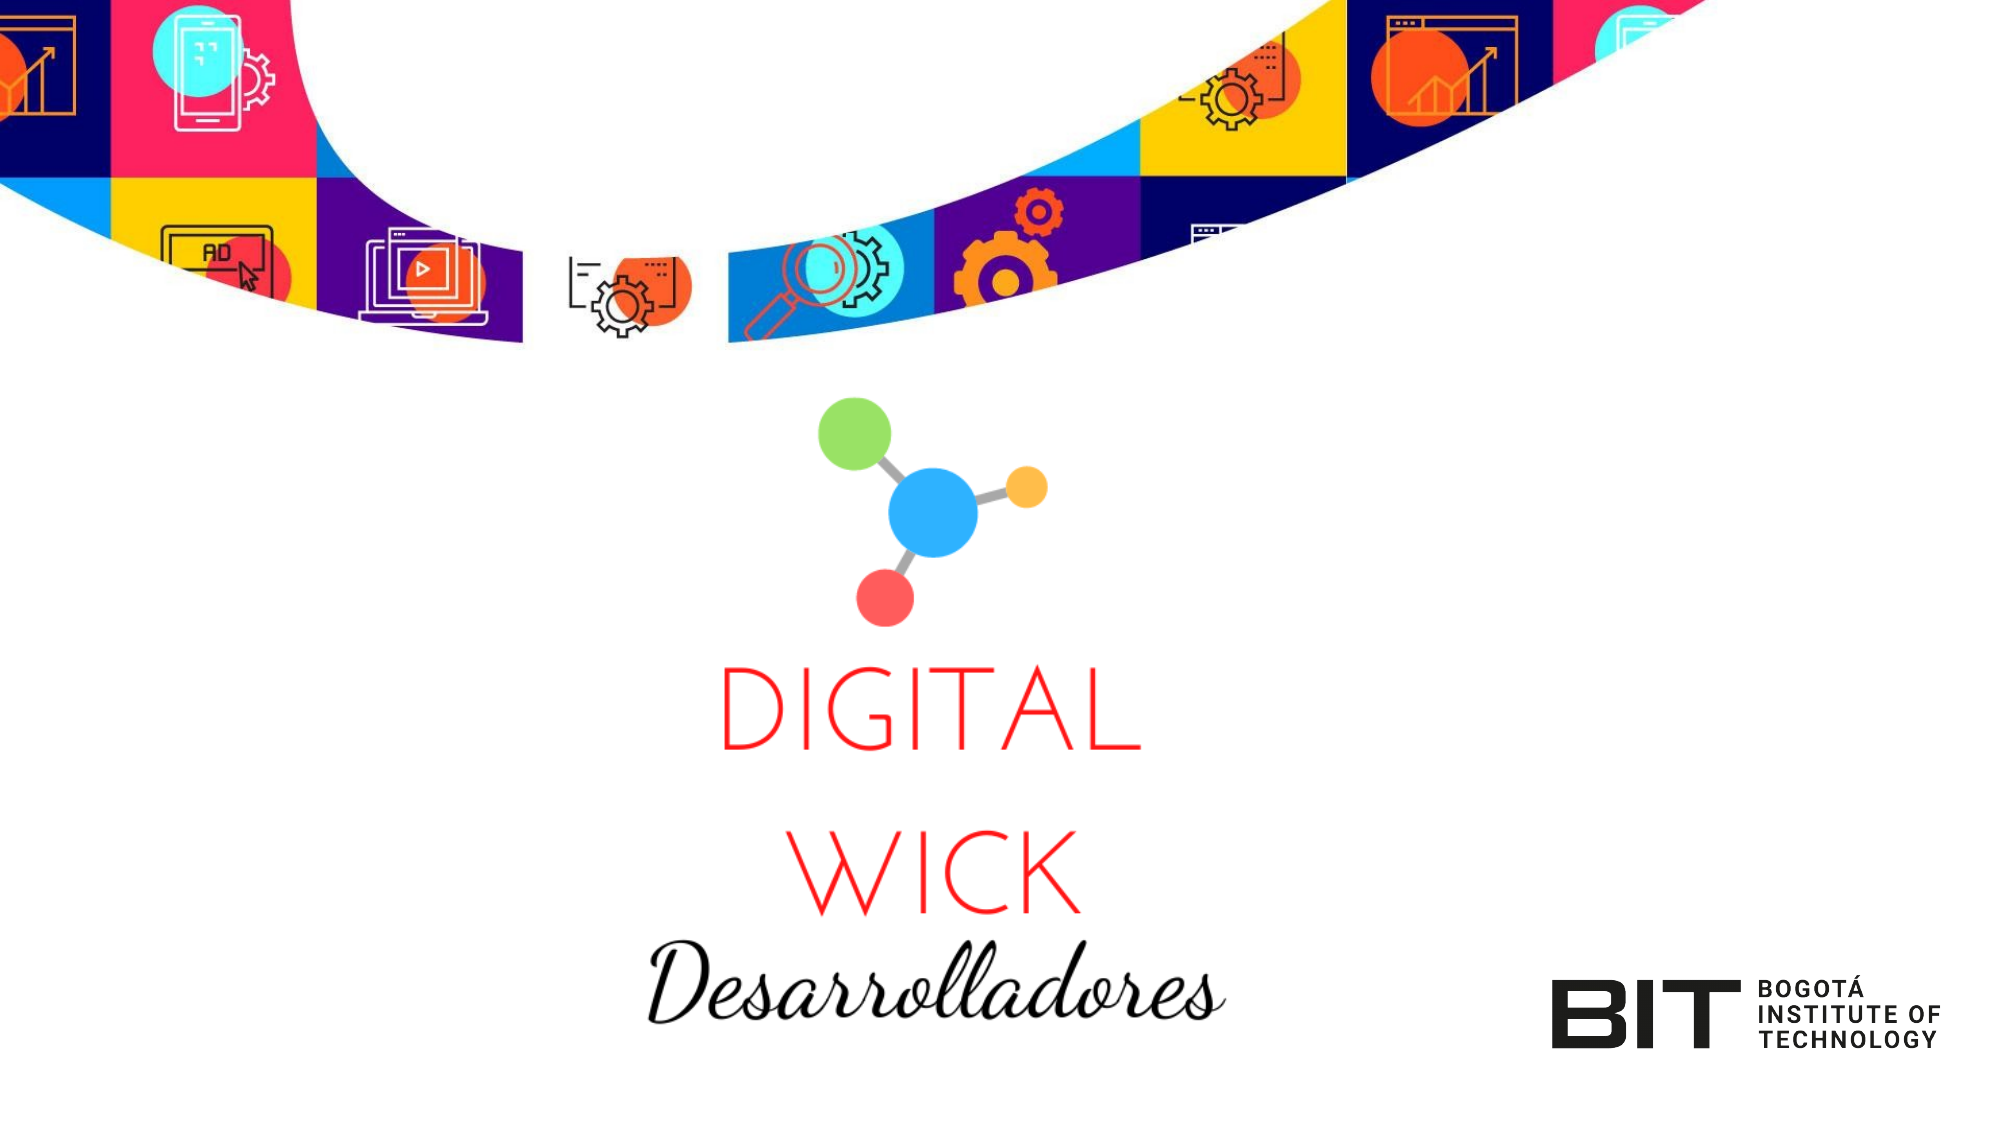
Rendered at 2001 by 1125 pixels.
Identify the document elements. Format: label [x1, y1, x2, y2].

picture [0, 0, 1718, 351]
picture [1551, 974, 1944, 1050]
picture [595, 374, 1271, 1050]
